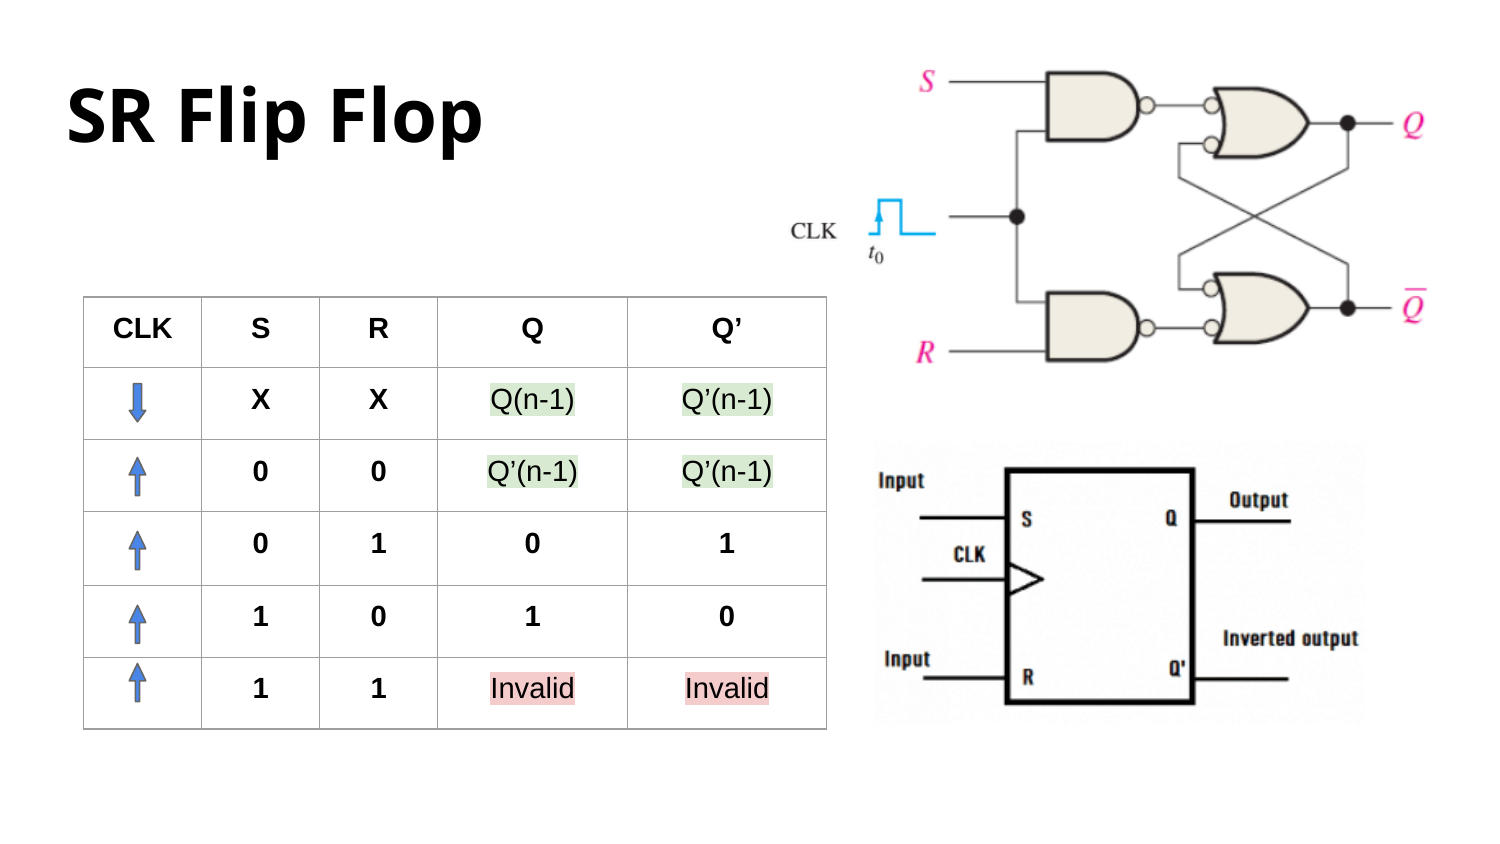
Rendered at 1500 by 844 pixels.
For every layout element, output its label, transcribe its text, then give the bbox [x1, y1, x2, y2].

table_cell 0 [320, 586, 437, 657]
table_cell 0 [628, 586, 826, 657]
table_cell 1 [320, 512, 437, 585]
table_header Q [438, 298, 627, 367]
table_cell [84, 512, 201, 585]
picture [873, 441, 1365, 726]
text_box [129, 531, 146, 570]
table_header S [202, 298, 319, 367]
table_cell 0 [202, 440, 319, 511]
table_cell 0 [320, 440, 437, 511]
table_cell [84, 586, 201, 657]
table_header CLK [84, 298, 201, 367]
title SR Flip Flop [51, 48, 871, 180]
table_cell 0 [438, 512, 627, 585]
table_cell X [202, 368, 319, 439]
text_box [129, 457, 146, 496]
table_cell X [320, 368, 437, 439]
table_cell Q’(n-1) [628, 440, 826, 511]
table_cell [84, 368, 201, 439]
table_cell [84, 440, 201, 511]
table_header R [320, 298, 437, 367]
table_header Q’ [628, 298, 826, 367]
text_box [129, 663, 146, 702]
table_cell 1 [628, 512, 826, 585]
picture [779, 47, 1452, 380]
table_cell Invalid [628, 658, 826, 728]
table_cell Q’(n-1) [628, 368, 826, 439]
table_cell 0 [202, 512, 319, 585]
table_cell 1 [202, 586, 319, 657]
table_cell 1 [438, 586, 627, 657]
table_cell Invalid [438, 658, 627, 728]
text_box [129, 605, 146, 644]
text_box [129, 383, 146, 422]
table_cell [84, 658, 201, 728]
table_cell Q’(n-1) [438, 440, 627, 511]
table_cell Q(n-1) [438, 368, 627, 439]
table_cell 1 [320, 658, 437, 728]
table_cell 1 [202, 658, 319, 728]
